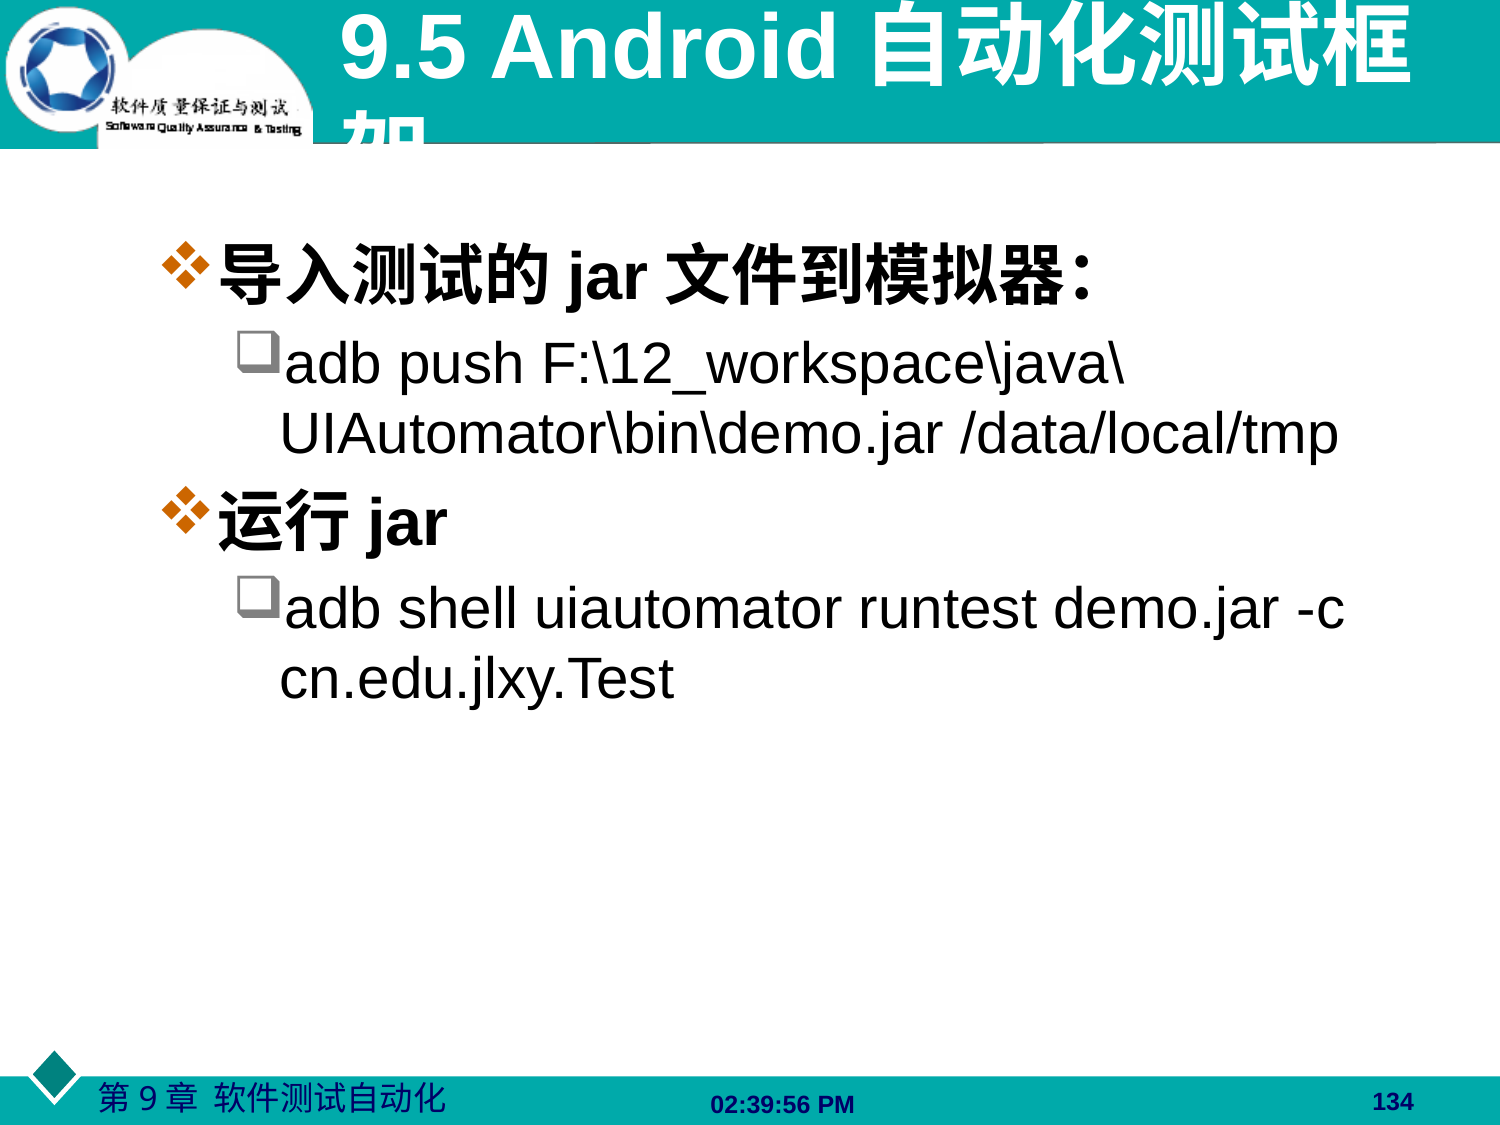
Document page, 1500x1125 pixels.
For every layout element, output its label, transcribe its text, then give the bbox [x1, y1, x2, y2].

list 导入测试的jar文件到模拟器： adb push F:\12_workspace\java\UIAutomator\bin\demo.jar /data/local/tmp 运行jar adb shell uiautomator runtest demo.jar -c cn.edu.jlxy.Test [141, 225, 1417, 1006]
picture [0, 0, 313, 149]
slide_number 134 [1116, 1077, 1430, 1125]
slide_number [695, 1081, 1046, 1125]
title 9.5 Android自动化测试框架 [324, 30, 1500, 163]
